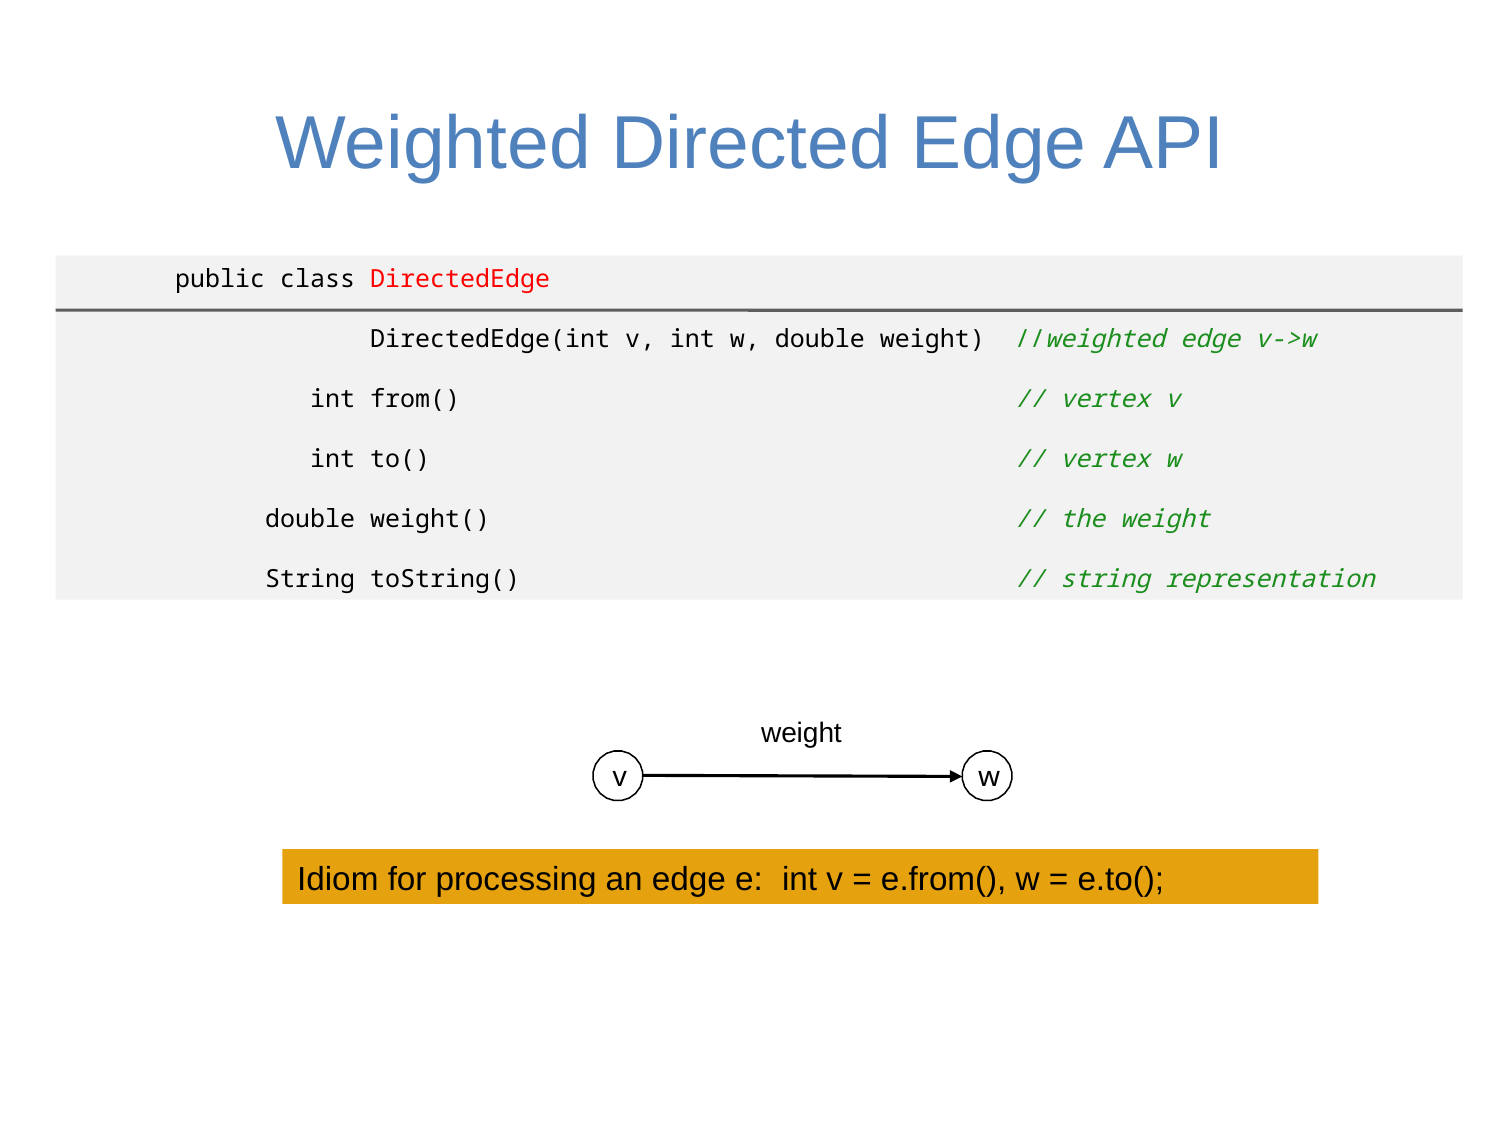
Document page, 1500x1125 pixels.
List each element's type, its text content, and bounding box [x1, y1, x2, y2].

text_box [593, 751, 643, 801]
text_box w [976, 755, 1004, 792]
text_box public class DirectedEdge DirectedEdge(int v, int w, double weight) //weighted edge v->w int from() // vertex v int to() // vertex w double weight() // the weight String toString() // string representation [55, 311, 1463, 600]
title Weighted Directed Edge API [75, 45, 1425, 233]
text_box v [610, 755, 631, 792]
text_box Idiom for processing an edge e: int v = e.from(), w = e.to(); [282, 849, 1319, 904]
text_box [643, 770, 962, 783]
text_box public class DirectedEdge DirectedEdge(int v, int w, double weight) //weighted edge v->w int from() // vertex v int to() // vertex w double weight() // the weight String toString() // string representation [55, 255, 1463, 310]
text_box weight [758, 712, 865, 749]
text_box [734, 722, 874, 769]
text_box [962, 751, 1012, 801]
